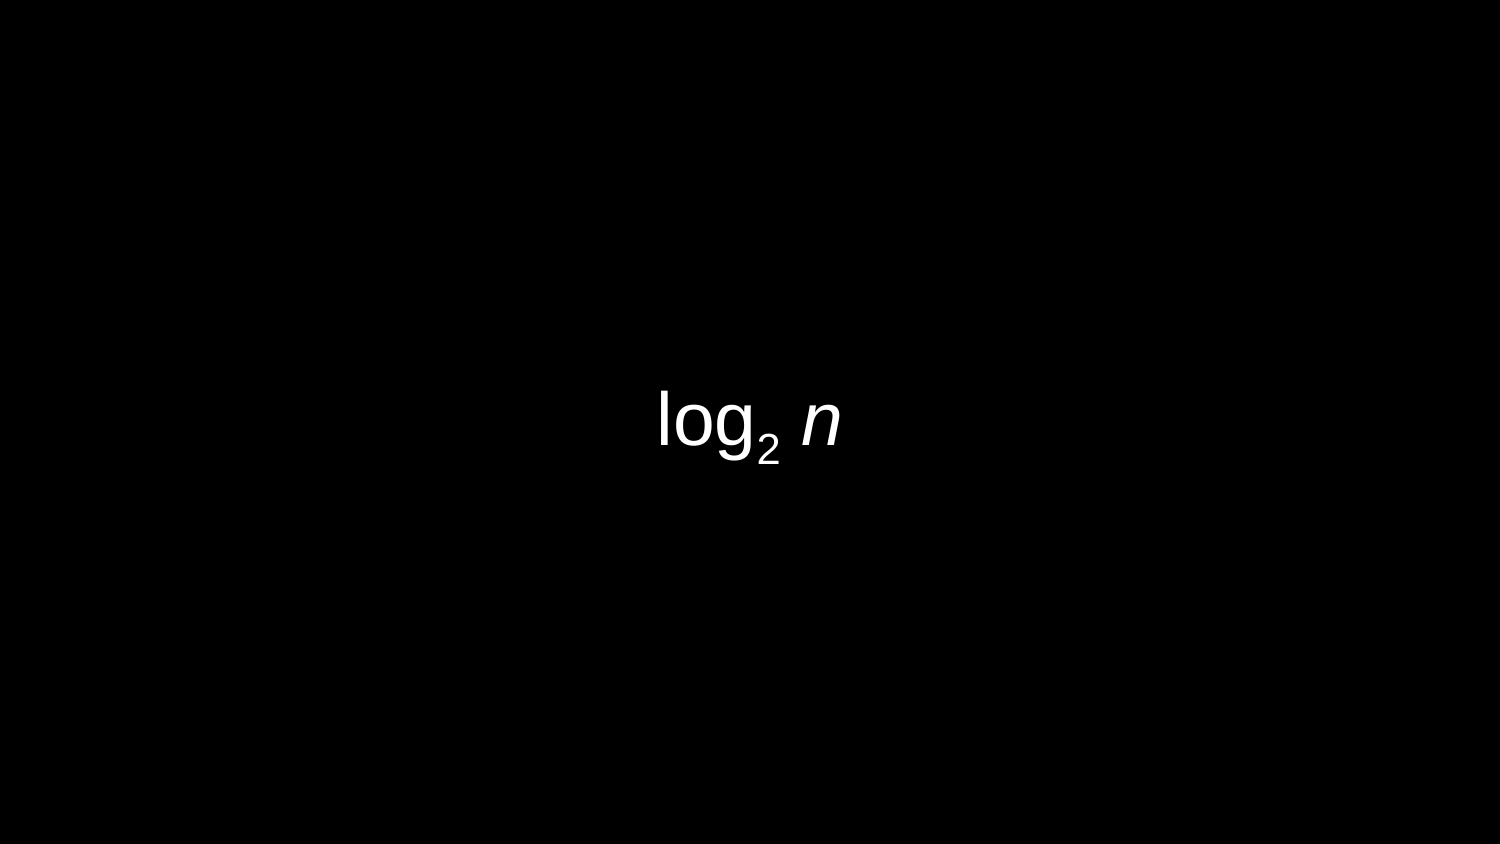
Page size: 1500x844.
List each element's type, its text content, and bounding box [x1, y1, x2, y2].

title log2 n [51, 352, 1449, 491]
